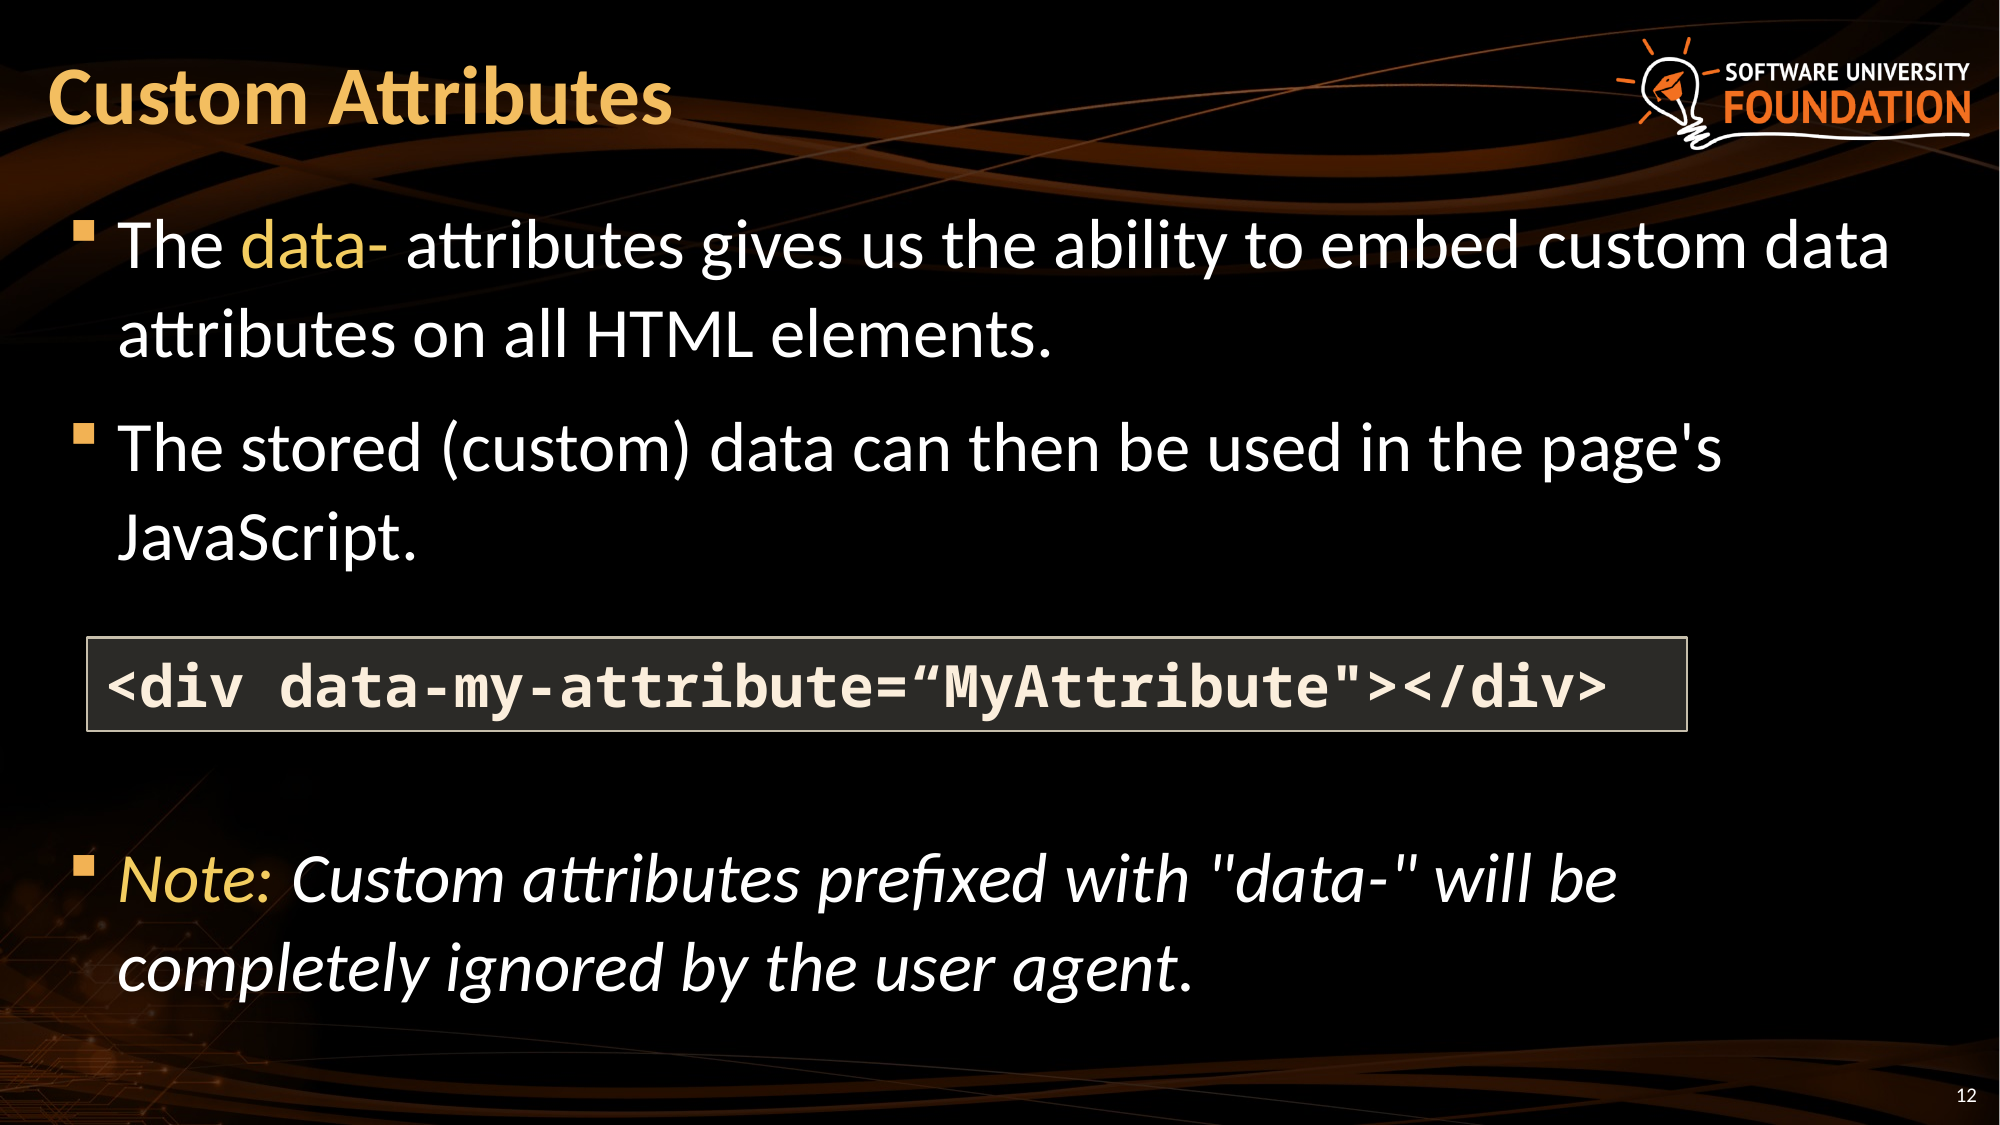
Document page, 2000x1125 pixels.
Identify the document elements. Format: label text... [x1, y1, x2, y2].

list The data- attributes gives us the ability to embed custom data attributes on all HTML elements. The stored (custom) data can then be used in the page's JavaScript. Note: Custom attributes prefixed with "data-" will be completely ignored by the user agent. [49, 187, 1950, 1075]
text_box <div data-my-attribute=“MyAttribute"></div> [87, 637, 1687, 732]
slide_number 12 [1882, 1074, 1983, 1113]
title Custom Attributes [30, 6, 1602, 189]
picture [0, 0, 2000, 1125]
